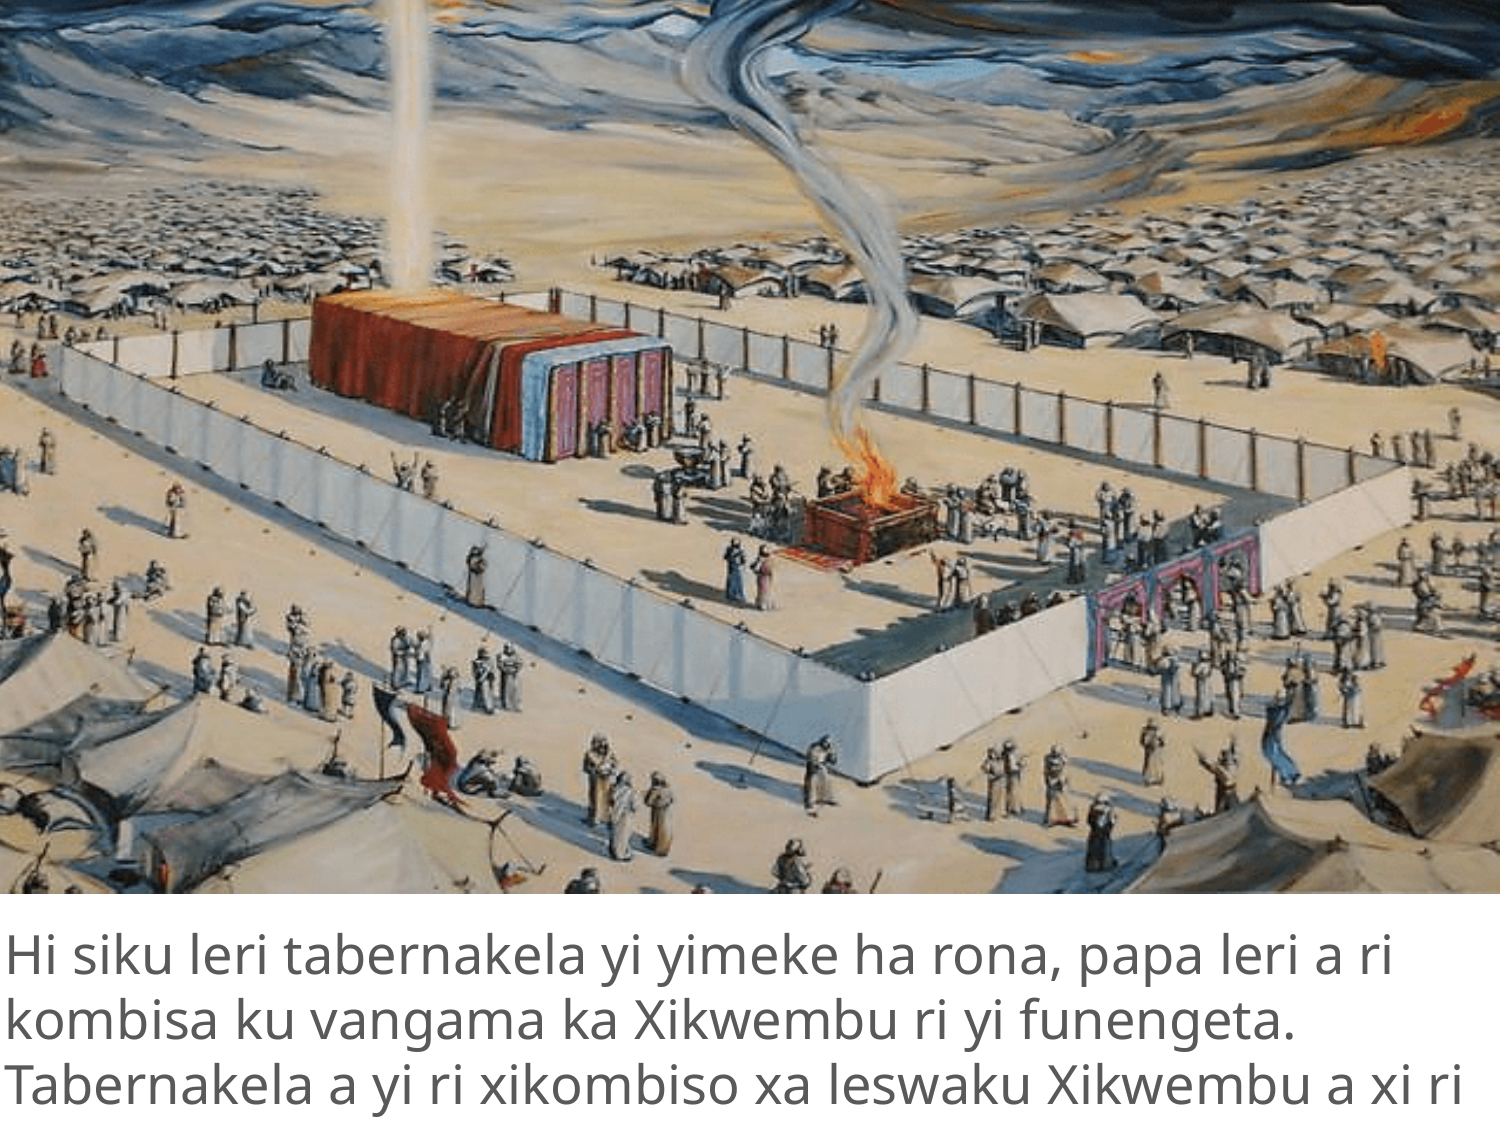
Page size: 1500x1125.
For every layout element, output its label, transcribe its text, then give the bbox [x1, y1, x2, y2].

picture [0, 0, 1500, 894]
text_box Hi siku leri tabernakela yi yimeke ha rona, papa leri a ri kombisa ku vangama ka Xikwembu ri yi funengeta. Tabernakela a yi ri xikombiso xa leswaku Xikwembu a xi ri na Vaisrayele. [0, 912, 1500, 1125]
